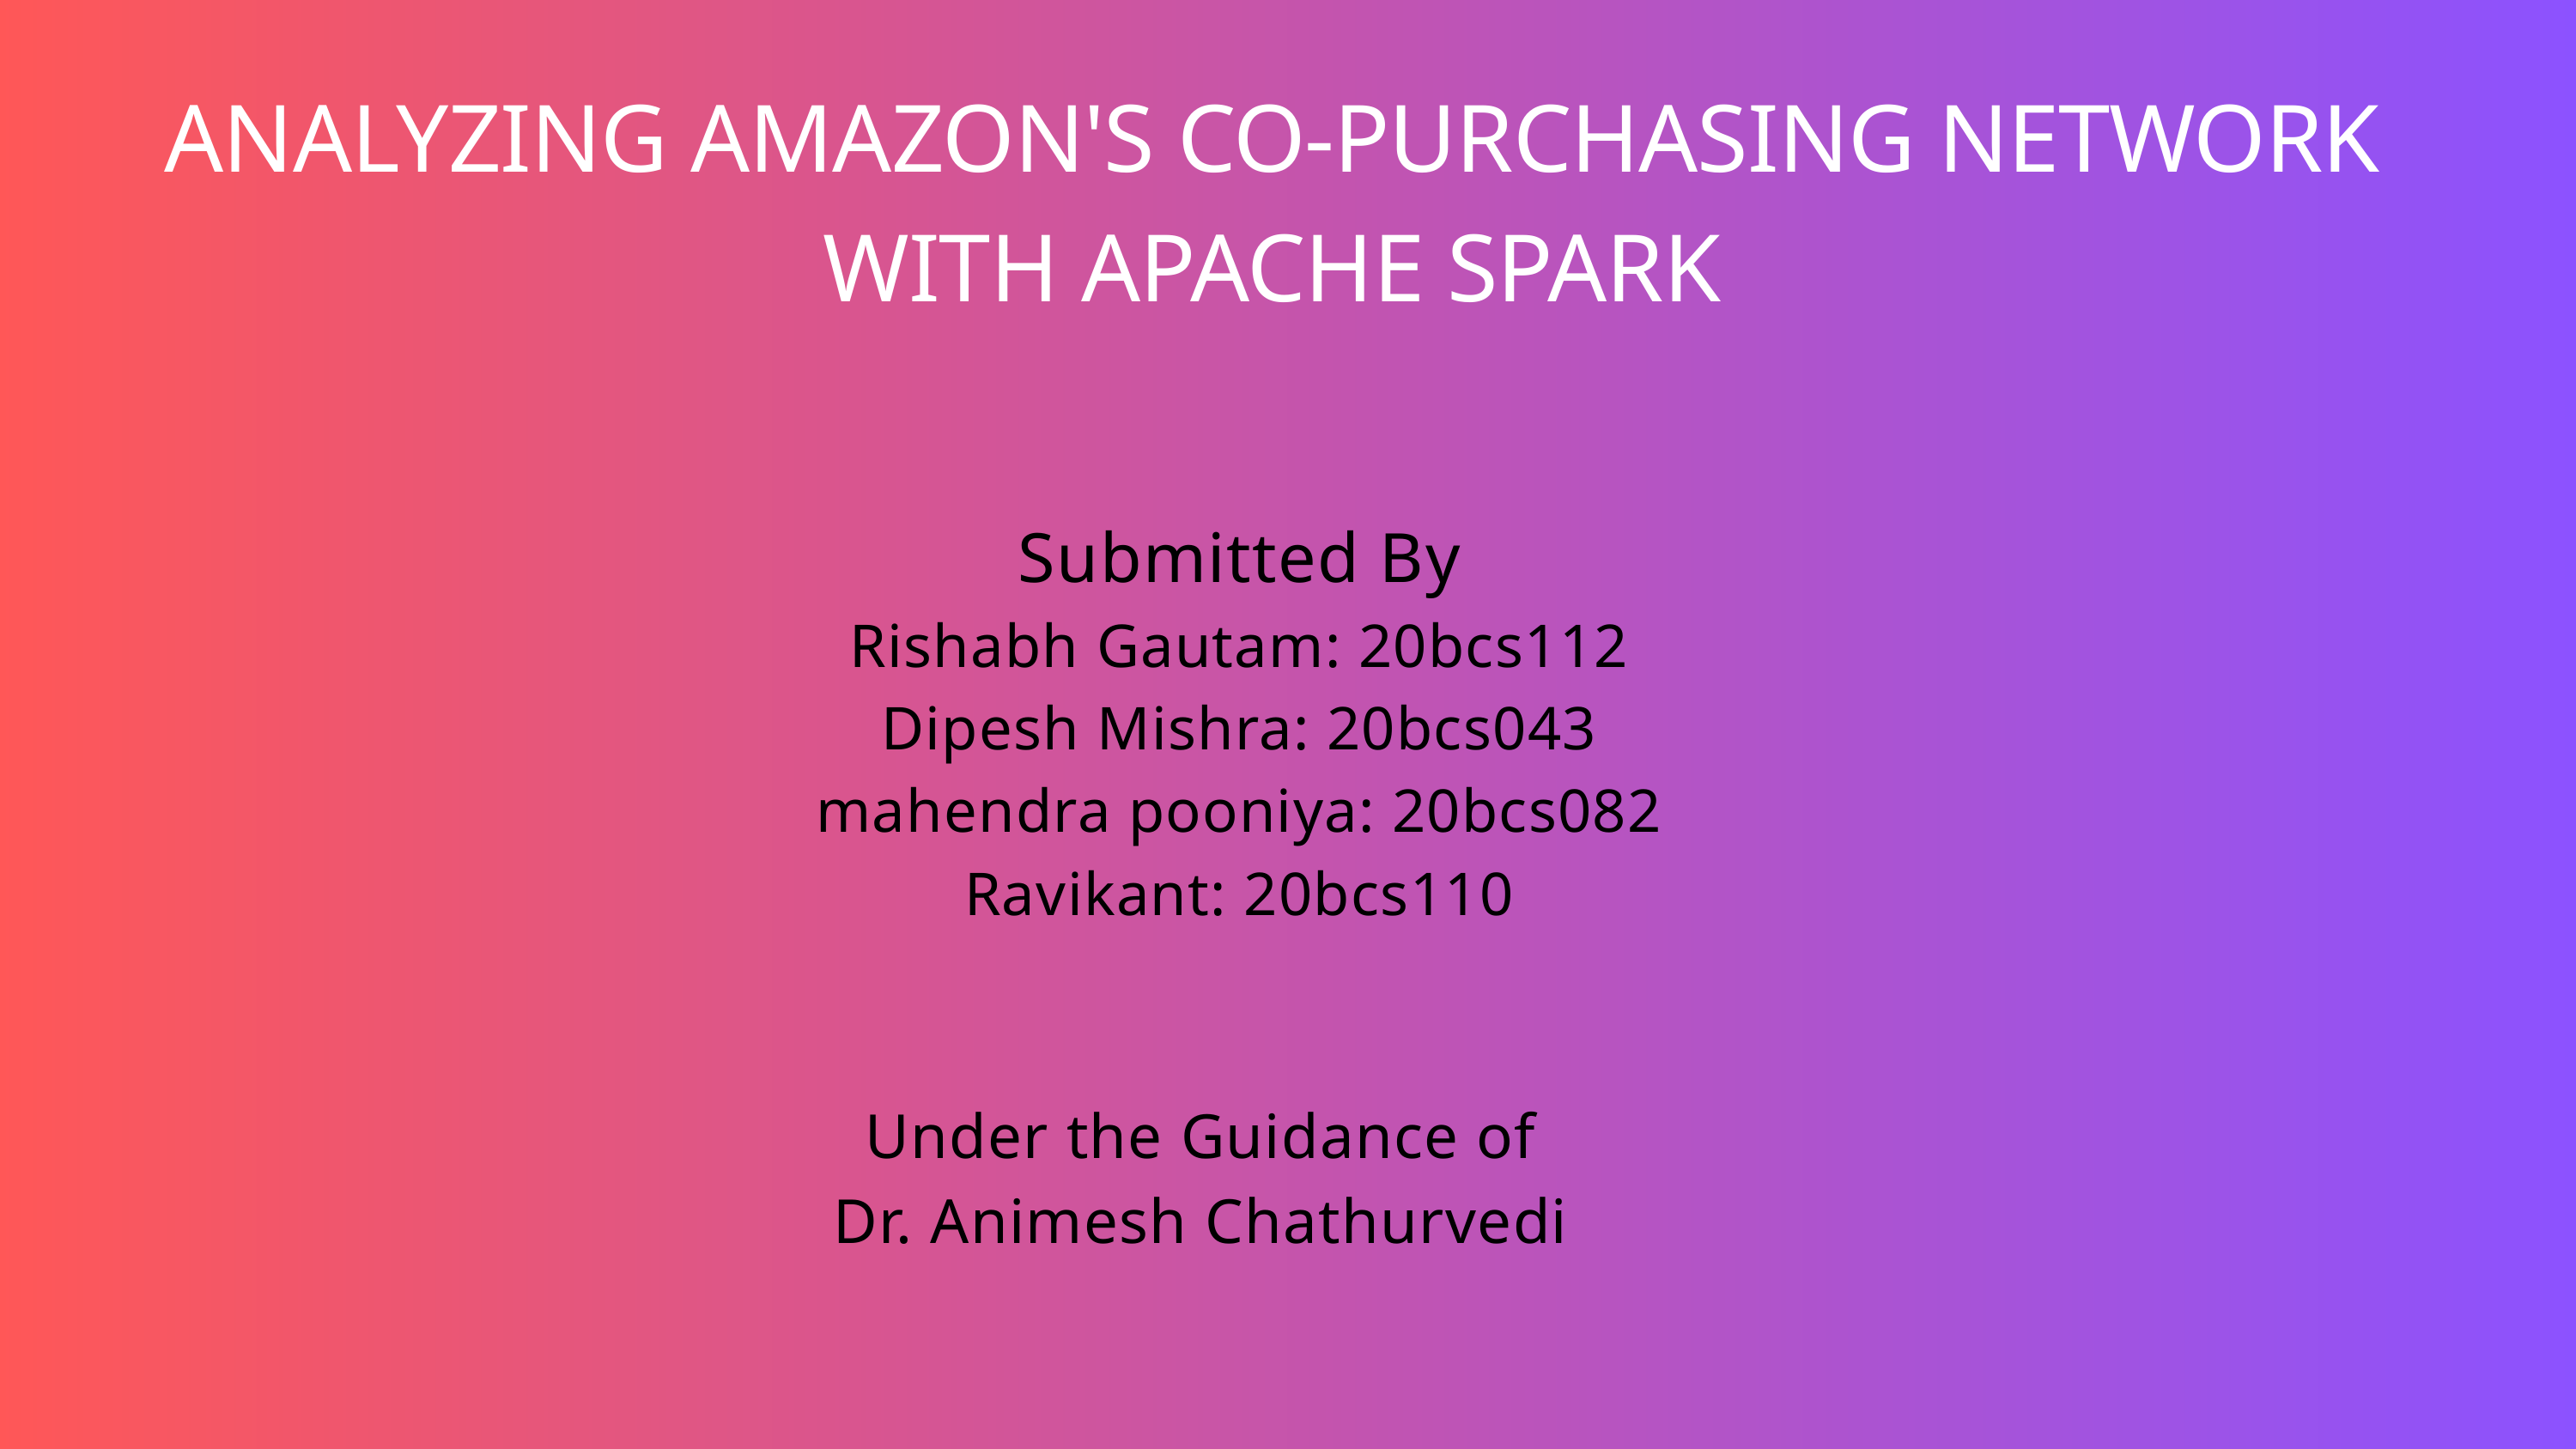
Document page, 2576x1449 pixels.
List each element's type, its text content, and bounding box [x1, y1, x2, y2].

text_box ANALYZING AMAZON'S CO-PURCHASING NETWORK WITH APACHE SPARK [112, 60, 2432, 321]
text_box Under the Guidance of Dr. Animesh Chathurvedi [404, 1085, 1999, 1256]
text_box Submitted By Rishabh Gautam: 20bcs112 Dipesh Mishra: 20bcs043 mahendra pooniya: 20bcs082 Ravikant: 20bcs110 [442, 500, 2037, 1012]
